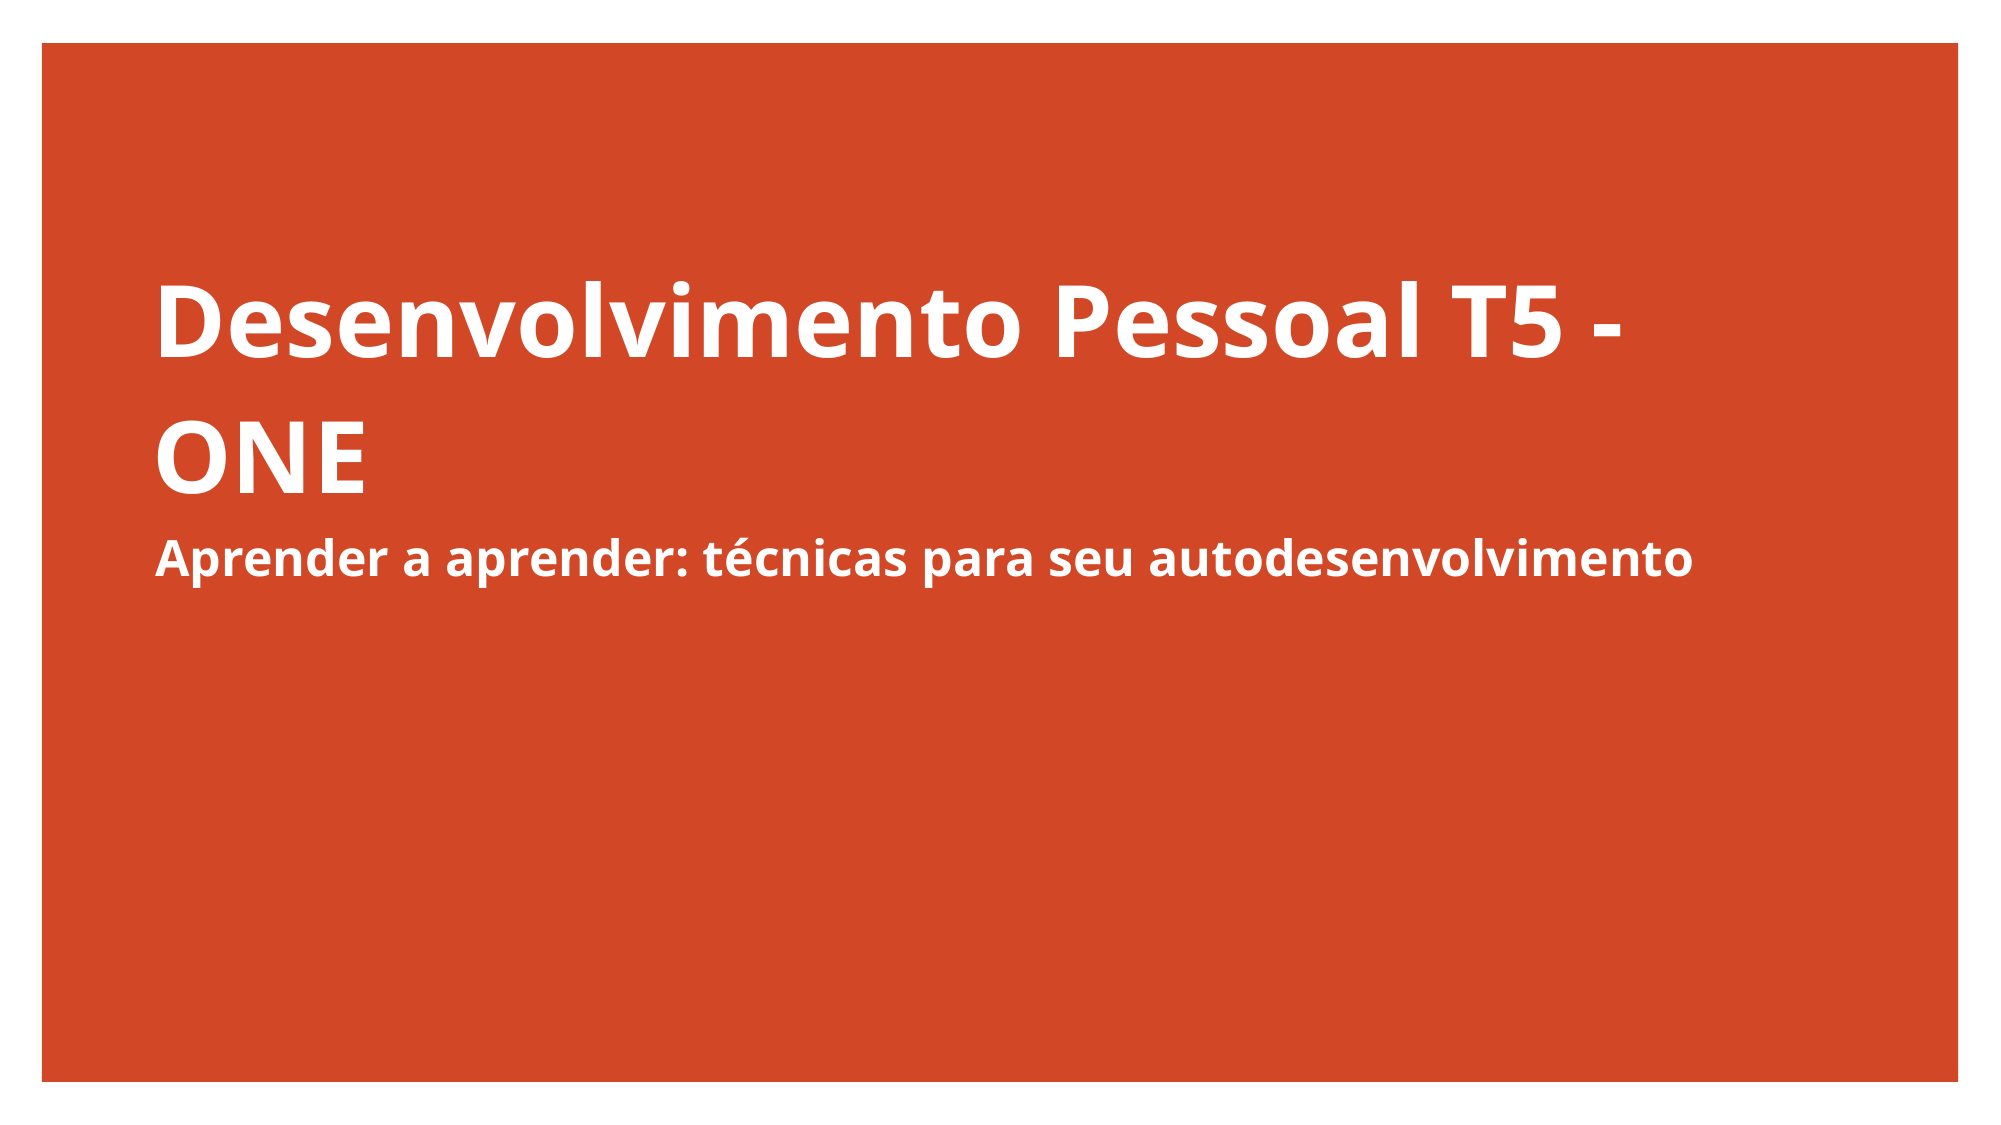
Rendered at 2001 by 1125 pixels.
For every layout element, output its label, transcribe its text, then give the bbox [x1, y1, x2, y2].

subtitle Aprender a aprender: técnicas para seu autodesenvolvimento [140, 481, 1966, 668]
title Desenvolvimento Pessoal T5 - ONE [137, 190, 1863, 583]
